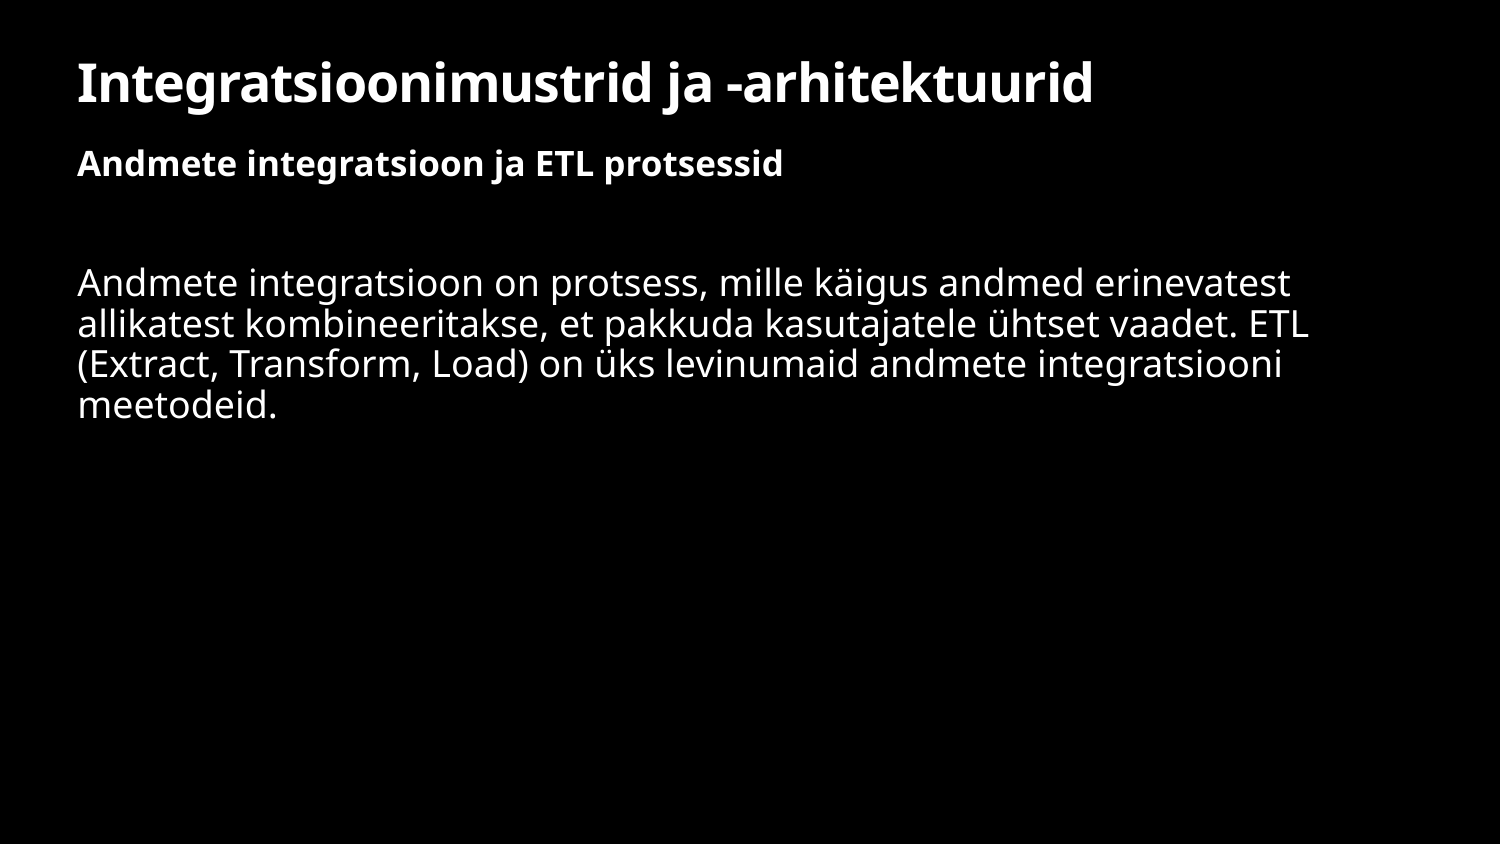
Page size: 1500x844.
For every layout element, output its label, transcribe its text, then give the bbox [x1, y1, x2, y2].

list Andmete integratsioon on protsess, mille käigus andmed erinevatest allikatest kombineeritakse, et pakkuda kasutajatele ühtset vaadet. ETL (Extract, Transform, Load) on üks levinumaid andmete integratsiooni meetodeid. [73, 260, 1427, 770]
title Integratsioonimustrid ja -arhitektuurid [73, 58, 1427, 148]
list Andmete integratsioon ja ETL protsessid [74, 138, 1426, 196]
